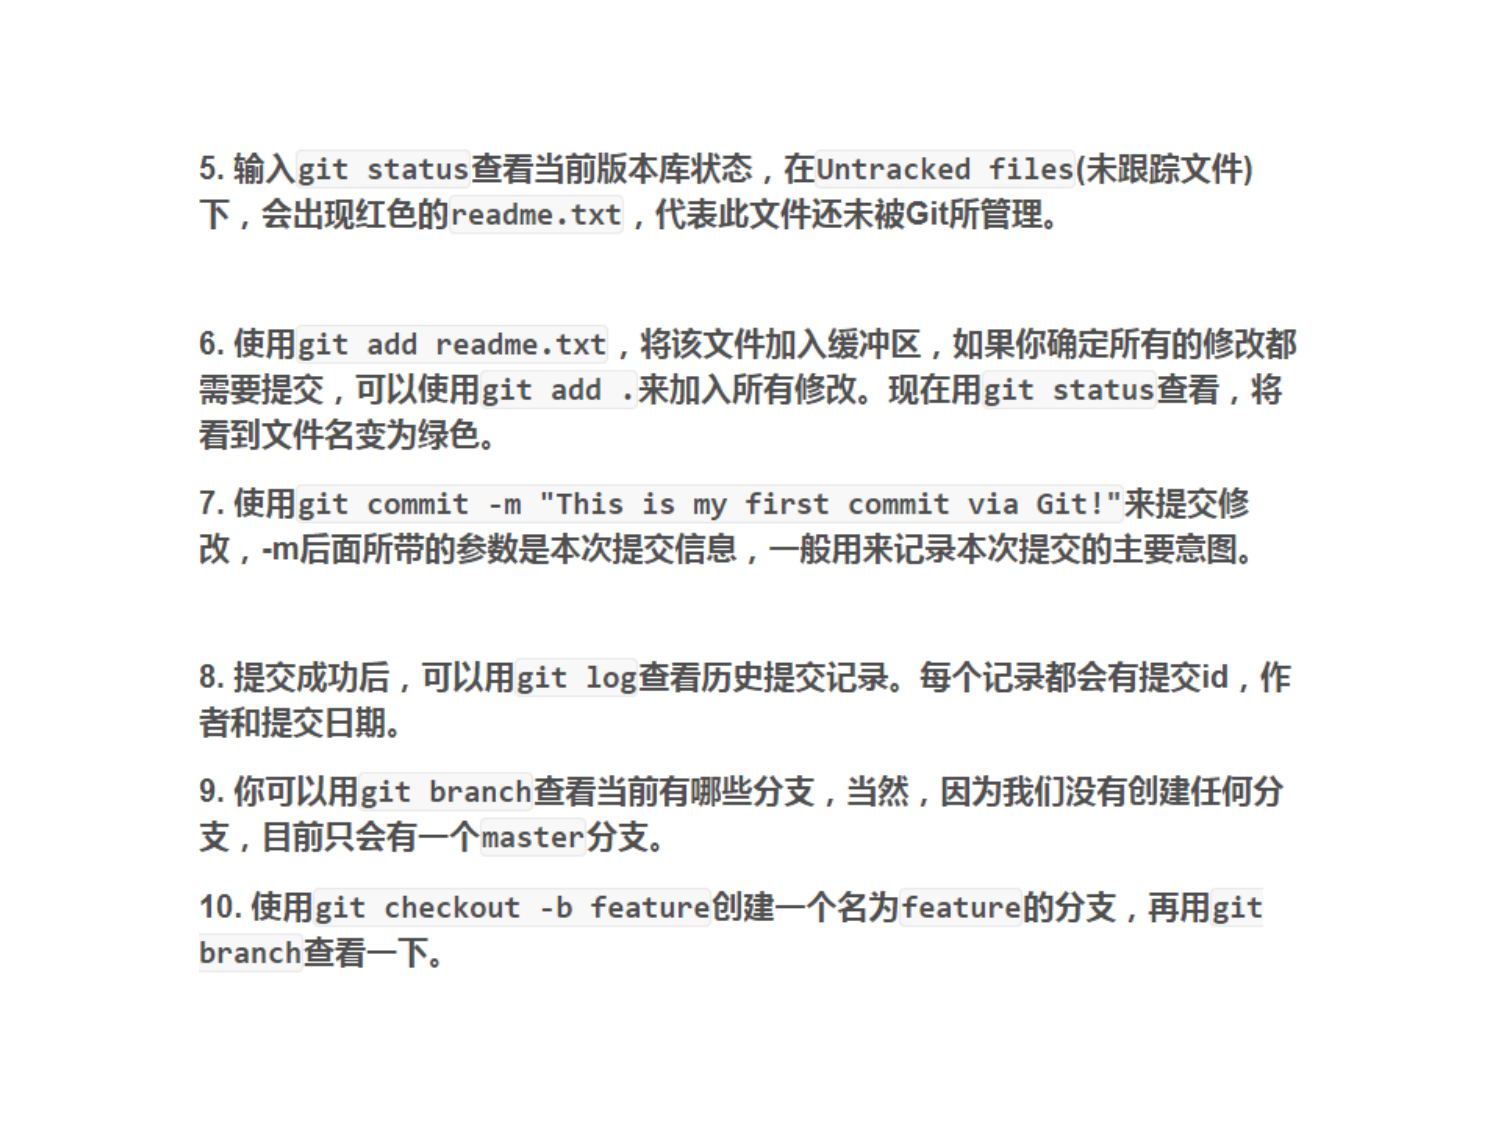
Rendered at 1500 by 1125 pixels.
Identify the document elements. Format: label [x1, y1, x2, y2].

picture [198, 131, 1301, 994]
